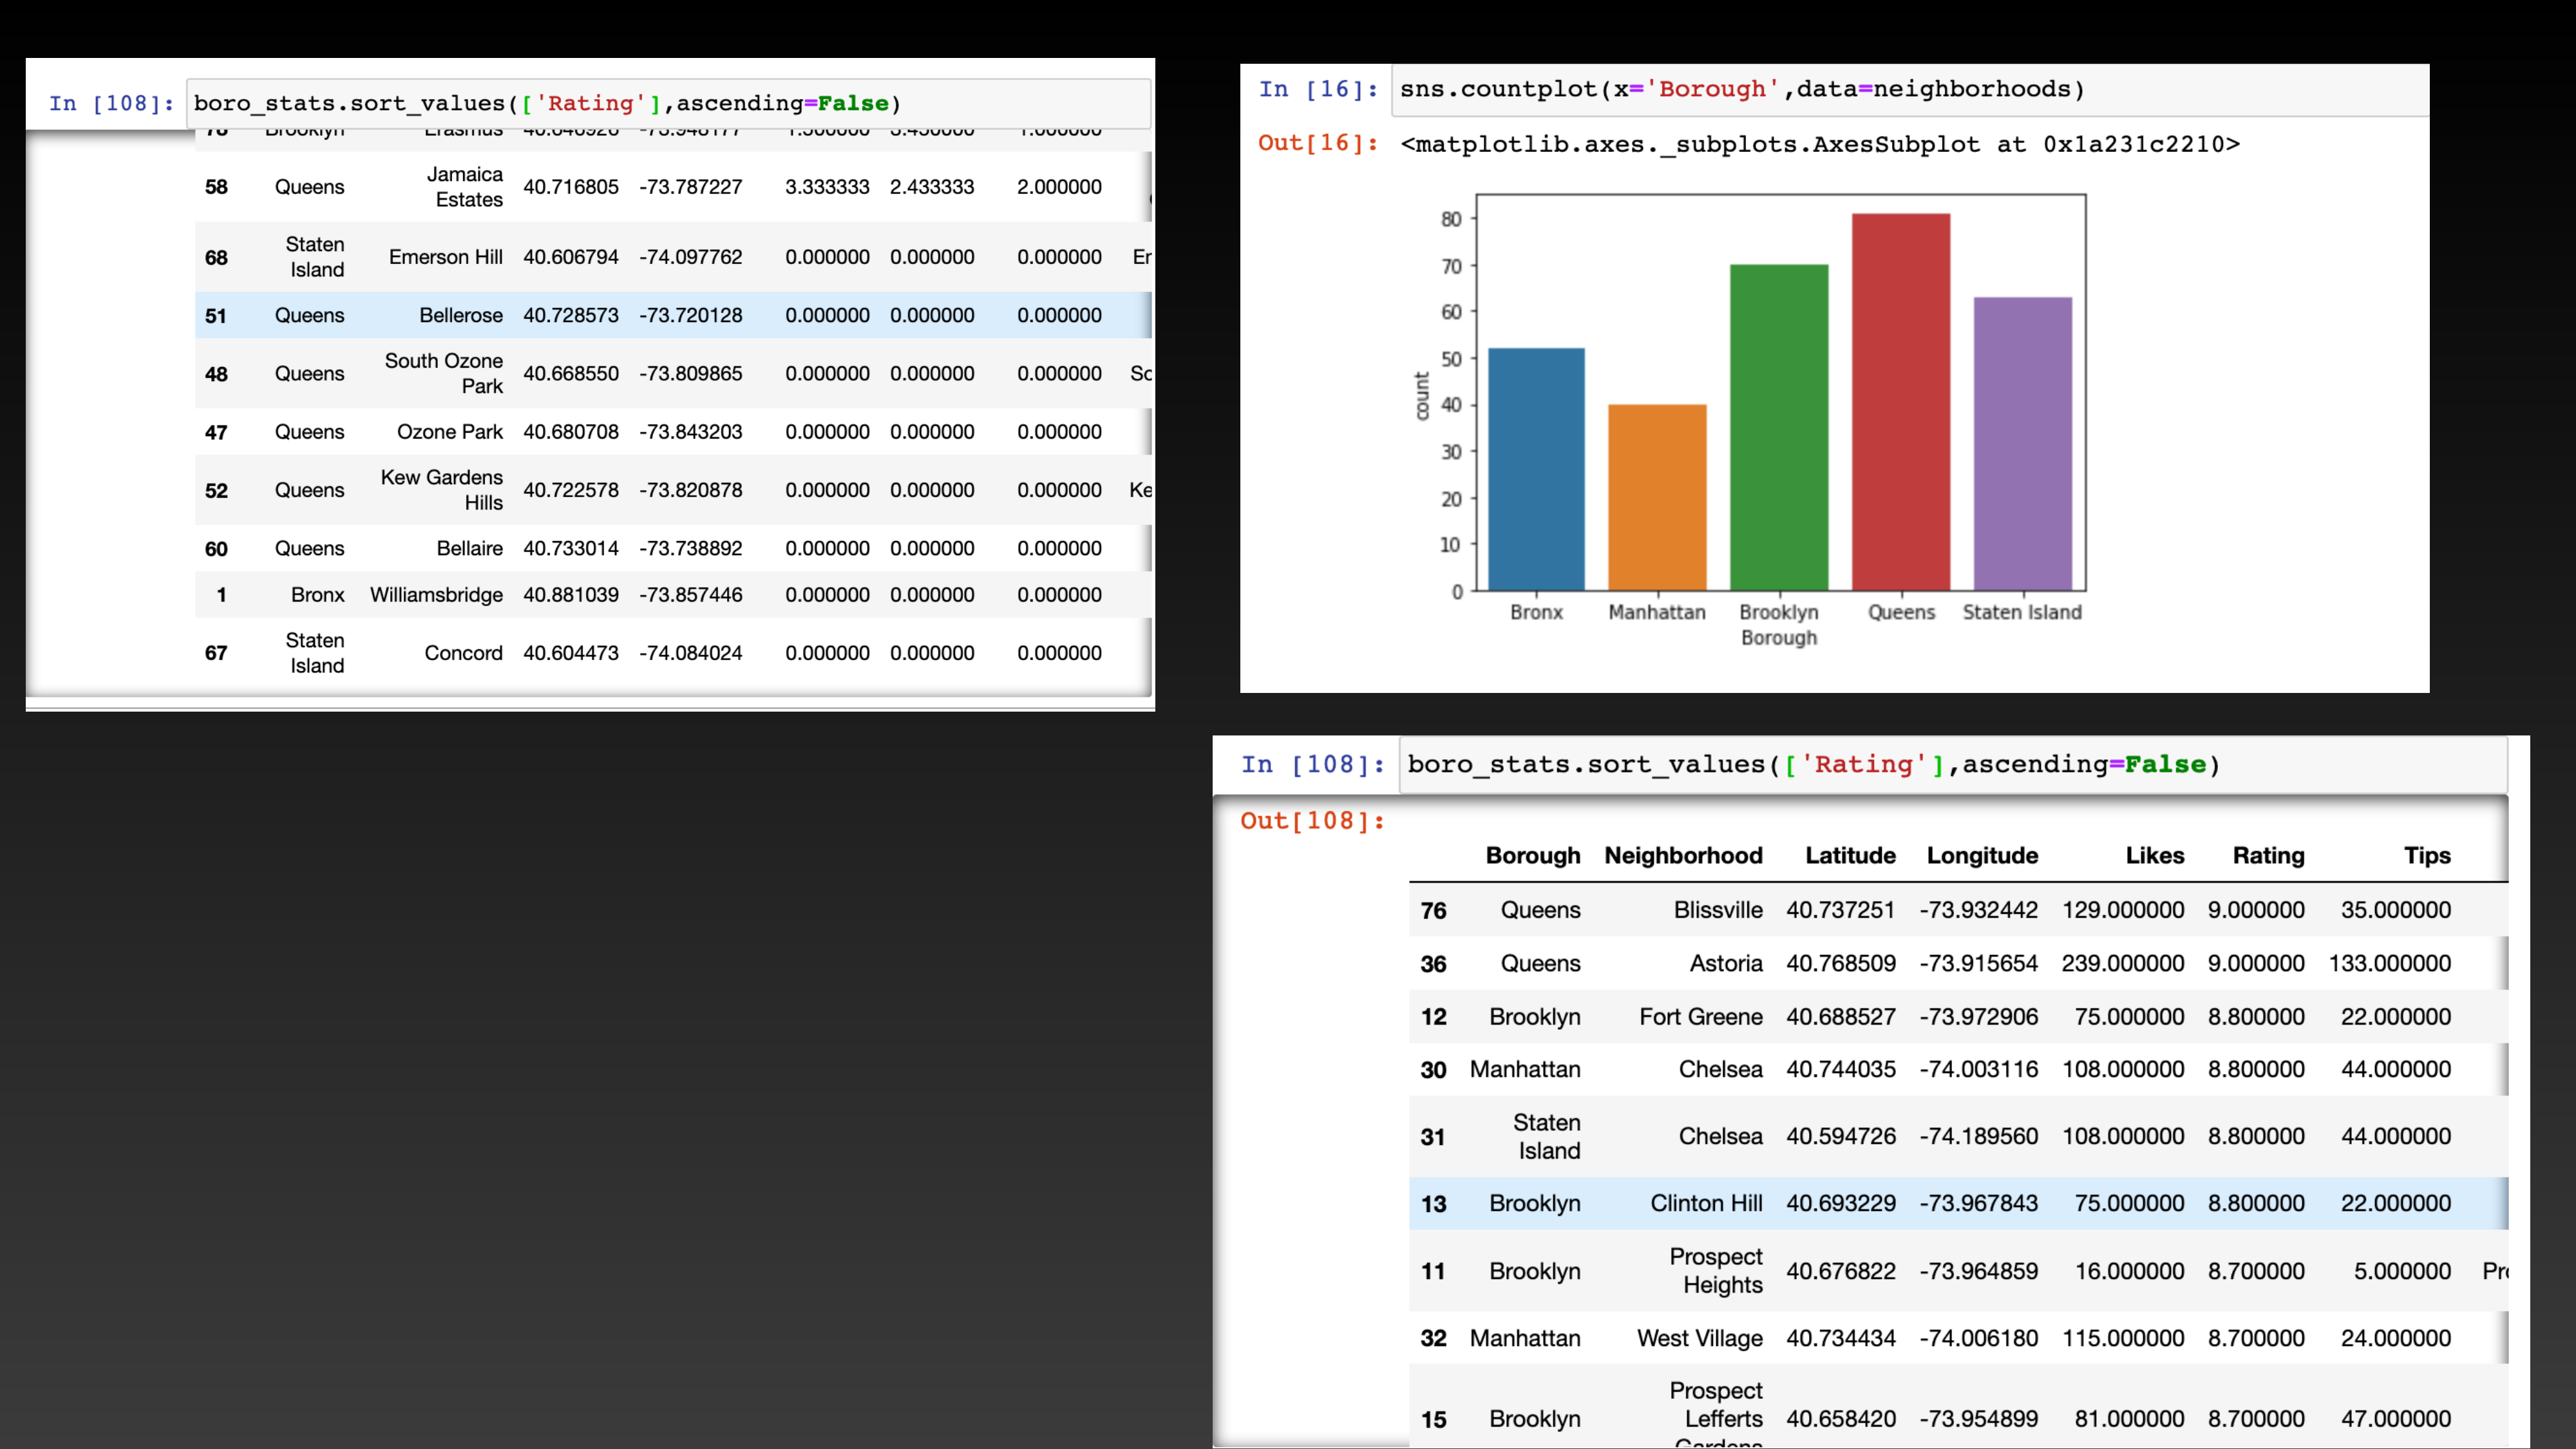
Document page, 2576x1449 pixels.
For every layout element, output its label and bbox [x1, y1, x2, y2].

picture [1212, 735, 2530, 1448]
picture [26, 58, 1155, 712]
picture [1240, 64, 2430, 694]
